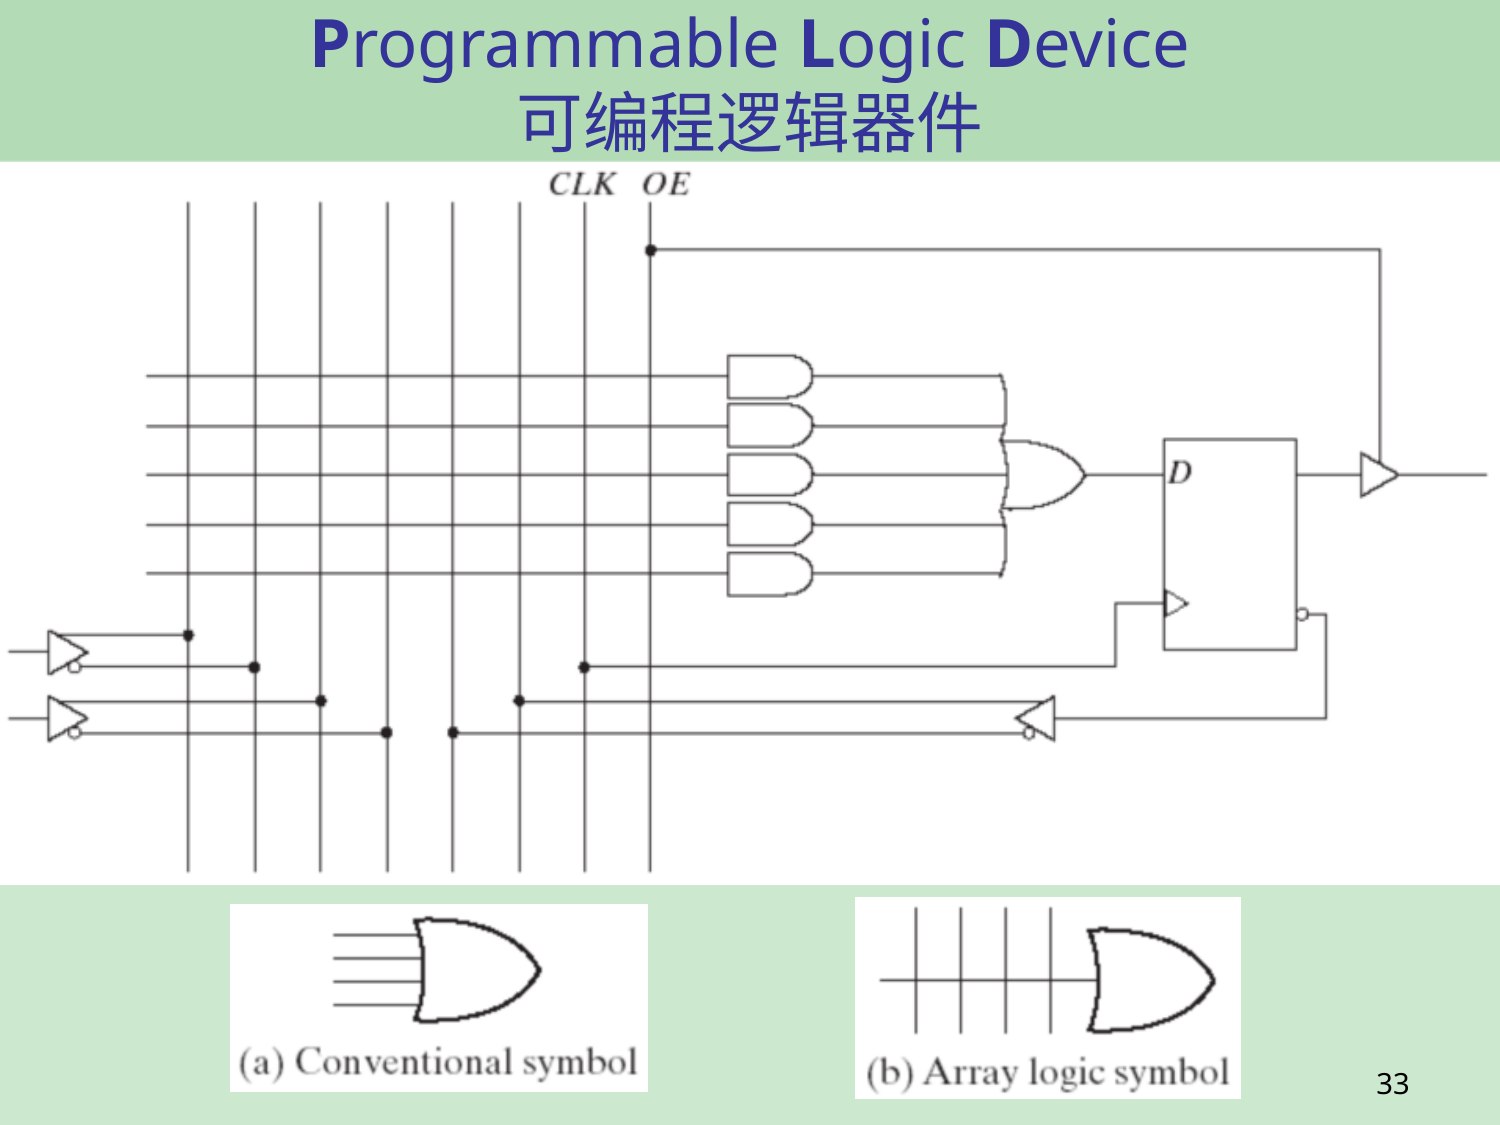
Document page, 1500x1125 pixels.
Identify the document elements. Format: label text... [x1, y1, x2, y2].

slide_number 33 [1112, 1037, 1426, 1113]
title Programmable Logic Device 可编程逻辑器件 [17, 11, 1483, 149]
picture [0, 162, 1500, 885]
picture [855, 897, 1241, 1100]
picture [229, 904, 648, 1093]
